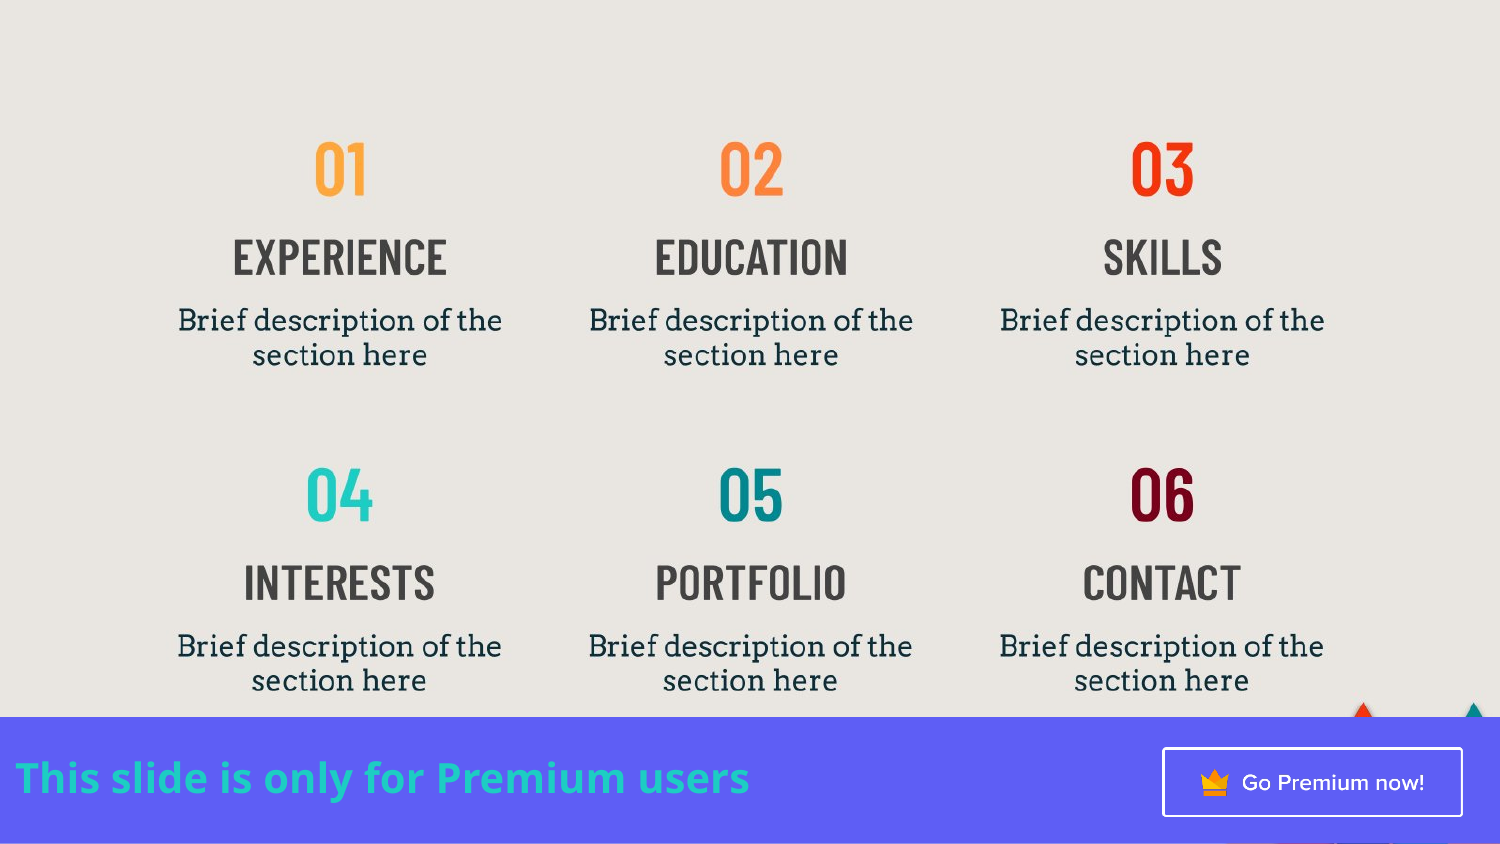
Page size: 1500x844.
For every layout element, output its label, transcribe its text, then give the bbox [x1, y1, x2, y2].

picture [1162, 747, 1463, 817]
picture [0, 0, 1500, 717]
text_box This slide is only for Premium users [0, 717, 1500, 844]
